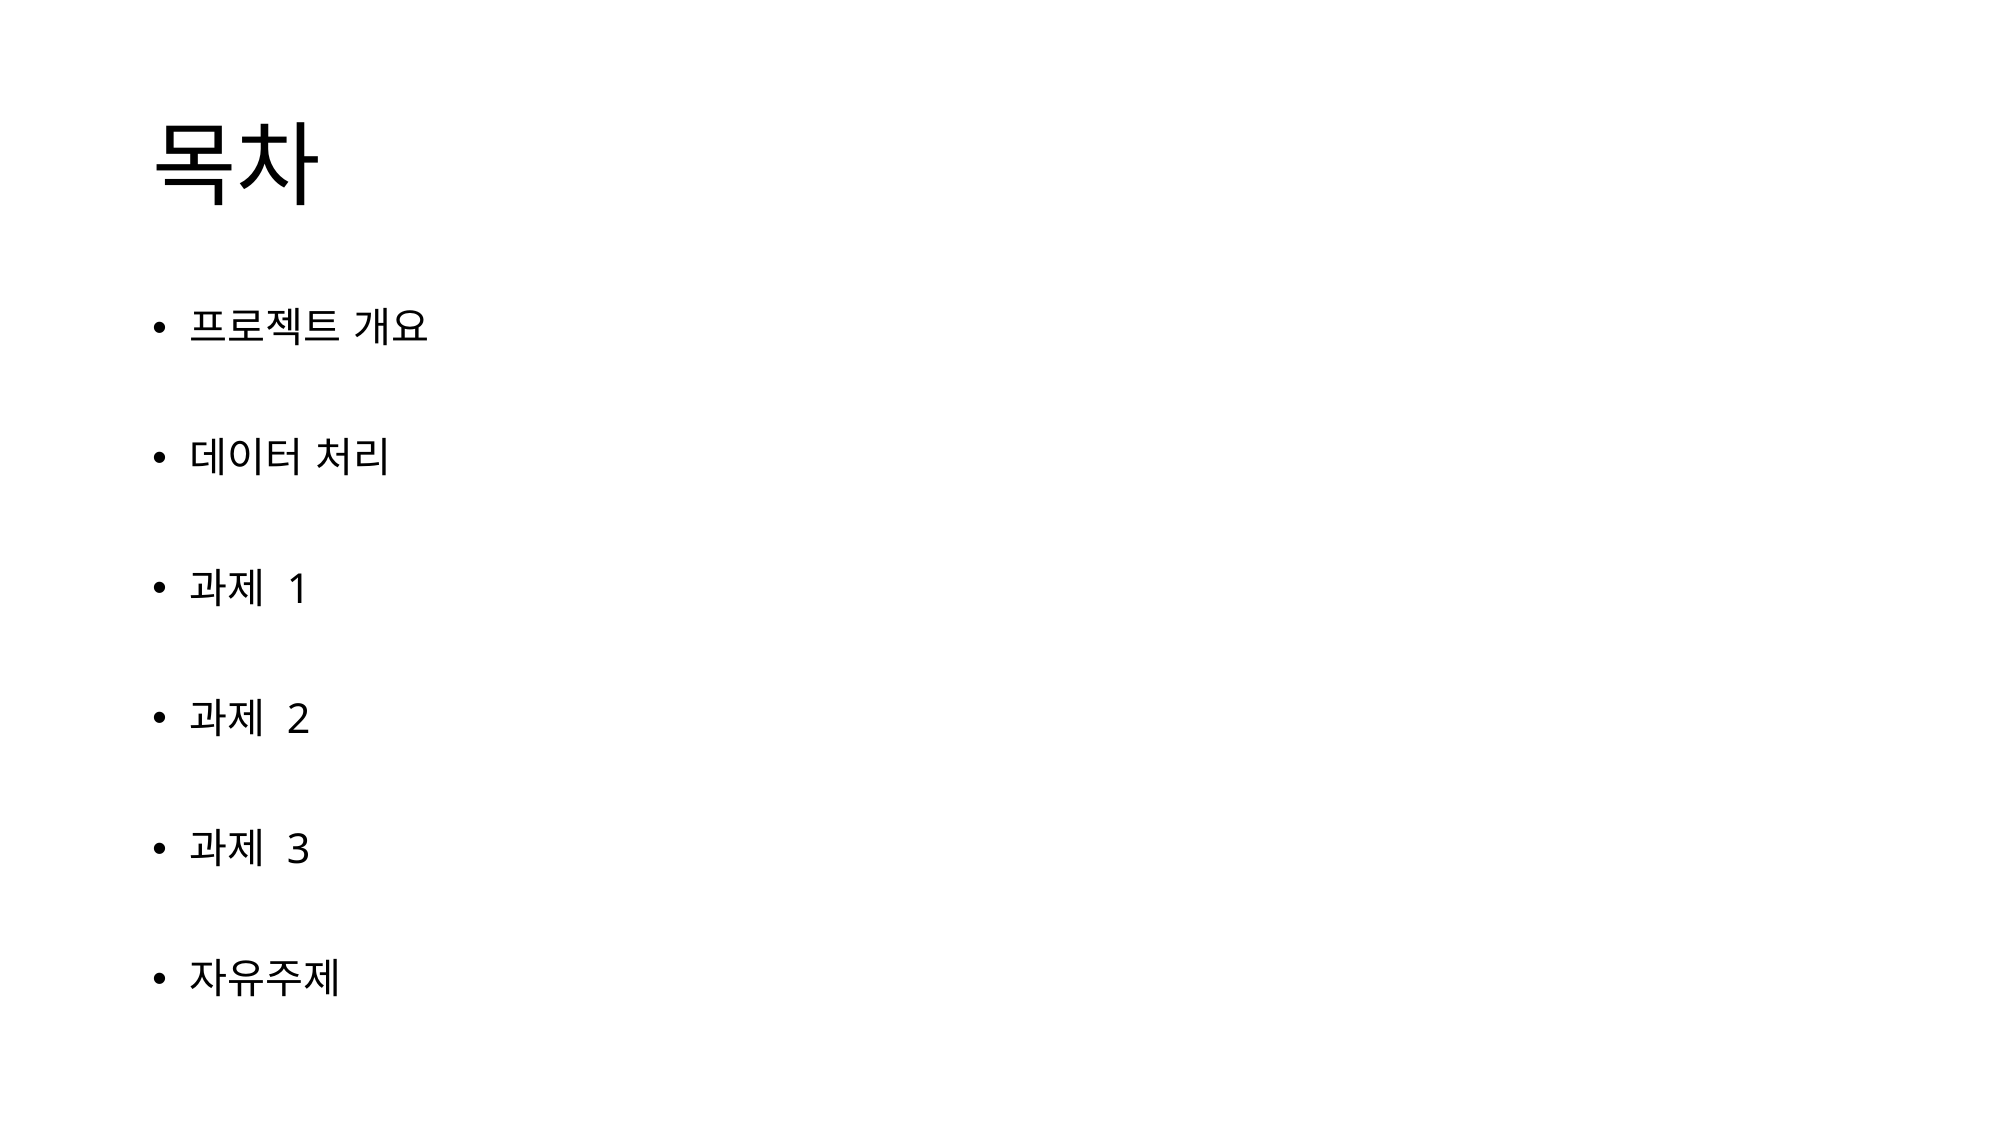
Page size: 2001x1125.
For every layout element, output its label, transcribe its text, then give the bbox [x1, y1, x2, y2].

list 프로젝트 개요 데이터 처리 과제 1 과제 2 과제 3 자유주제 [137, 299, 1863, 1014]
title 목차 [137, 59, 1863, 278]
